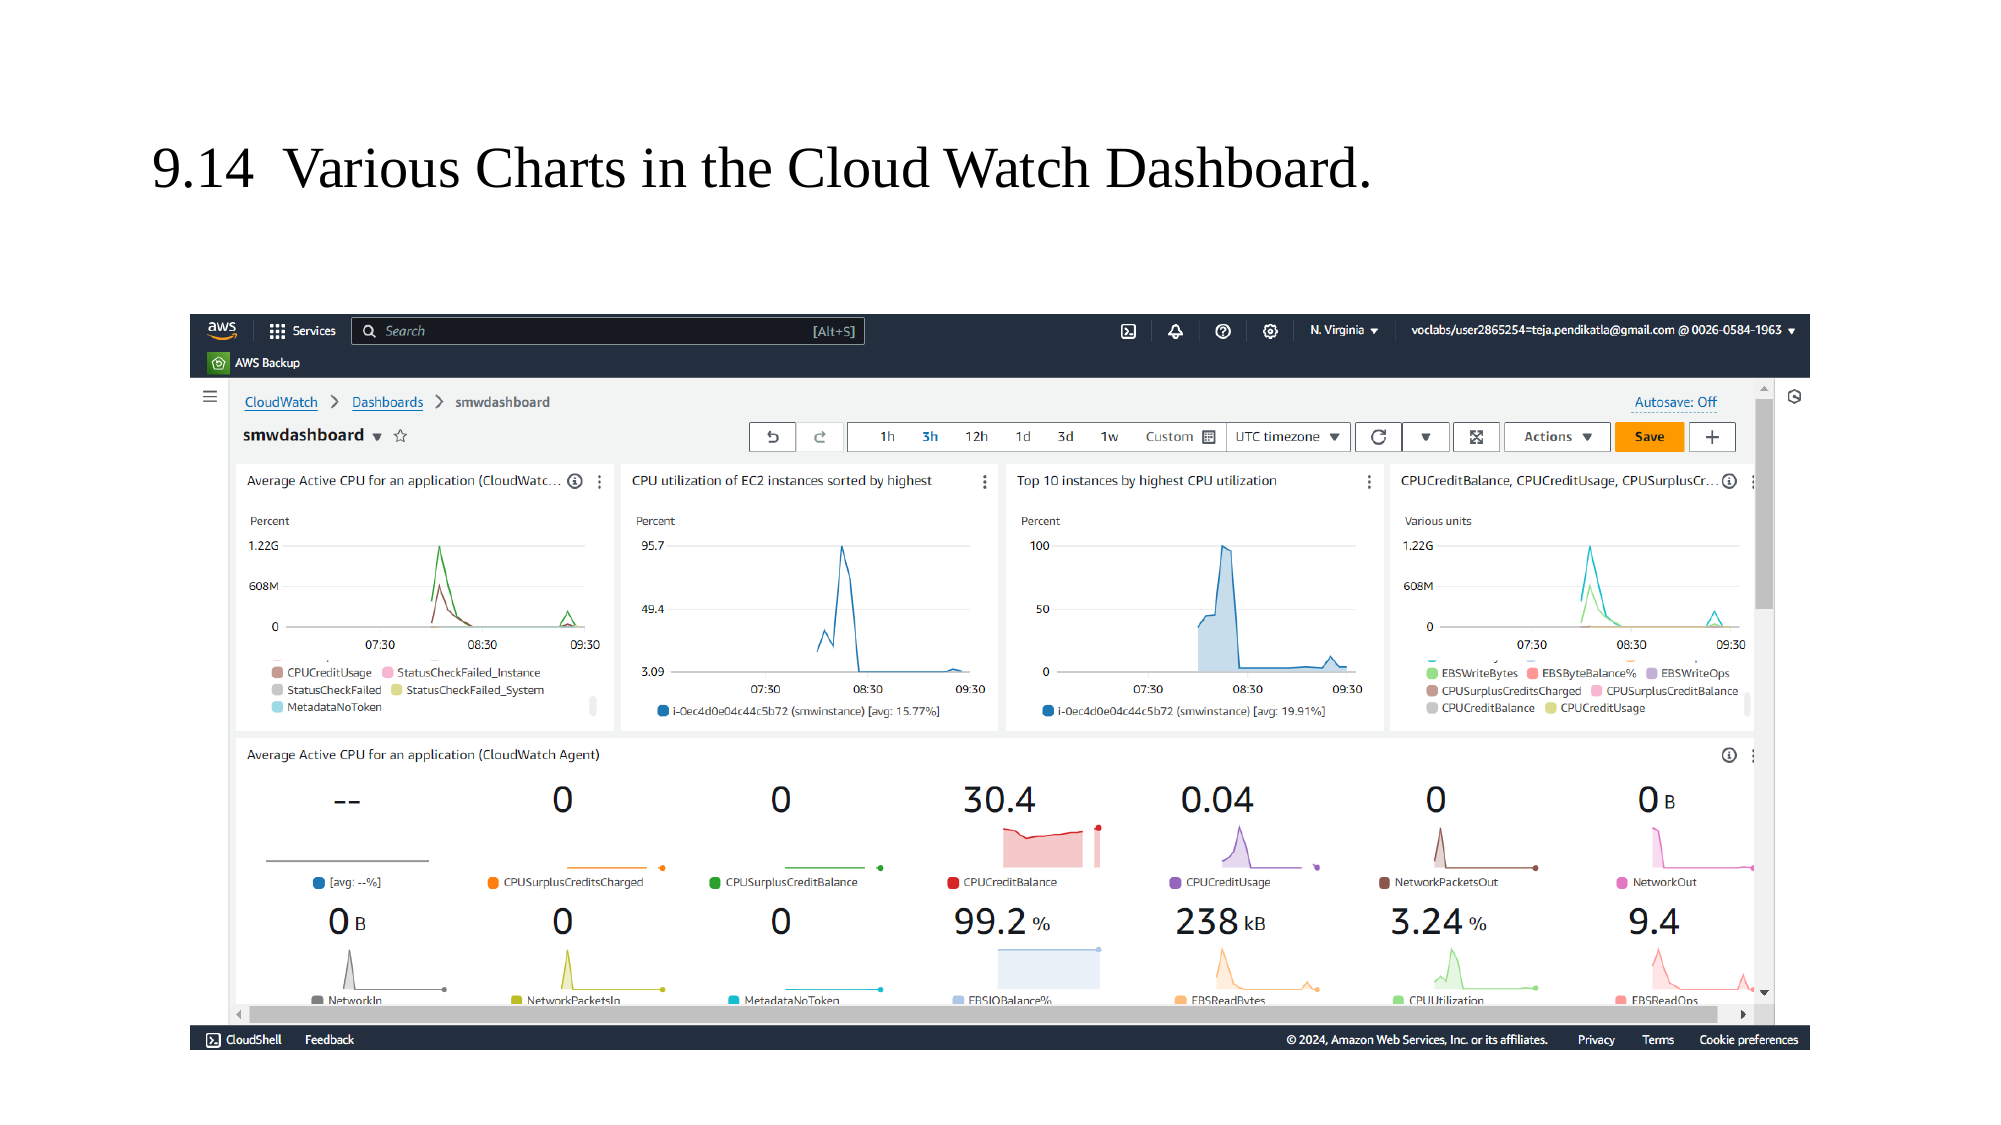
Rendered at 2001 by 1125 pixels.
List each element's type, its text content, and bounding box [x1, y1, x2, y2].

title 9.14 Various Charts in the Cloud Watch Dashboard. [137, 59, 1863, 278]
picture [190, 314, 1810, 1050]
